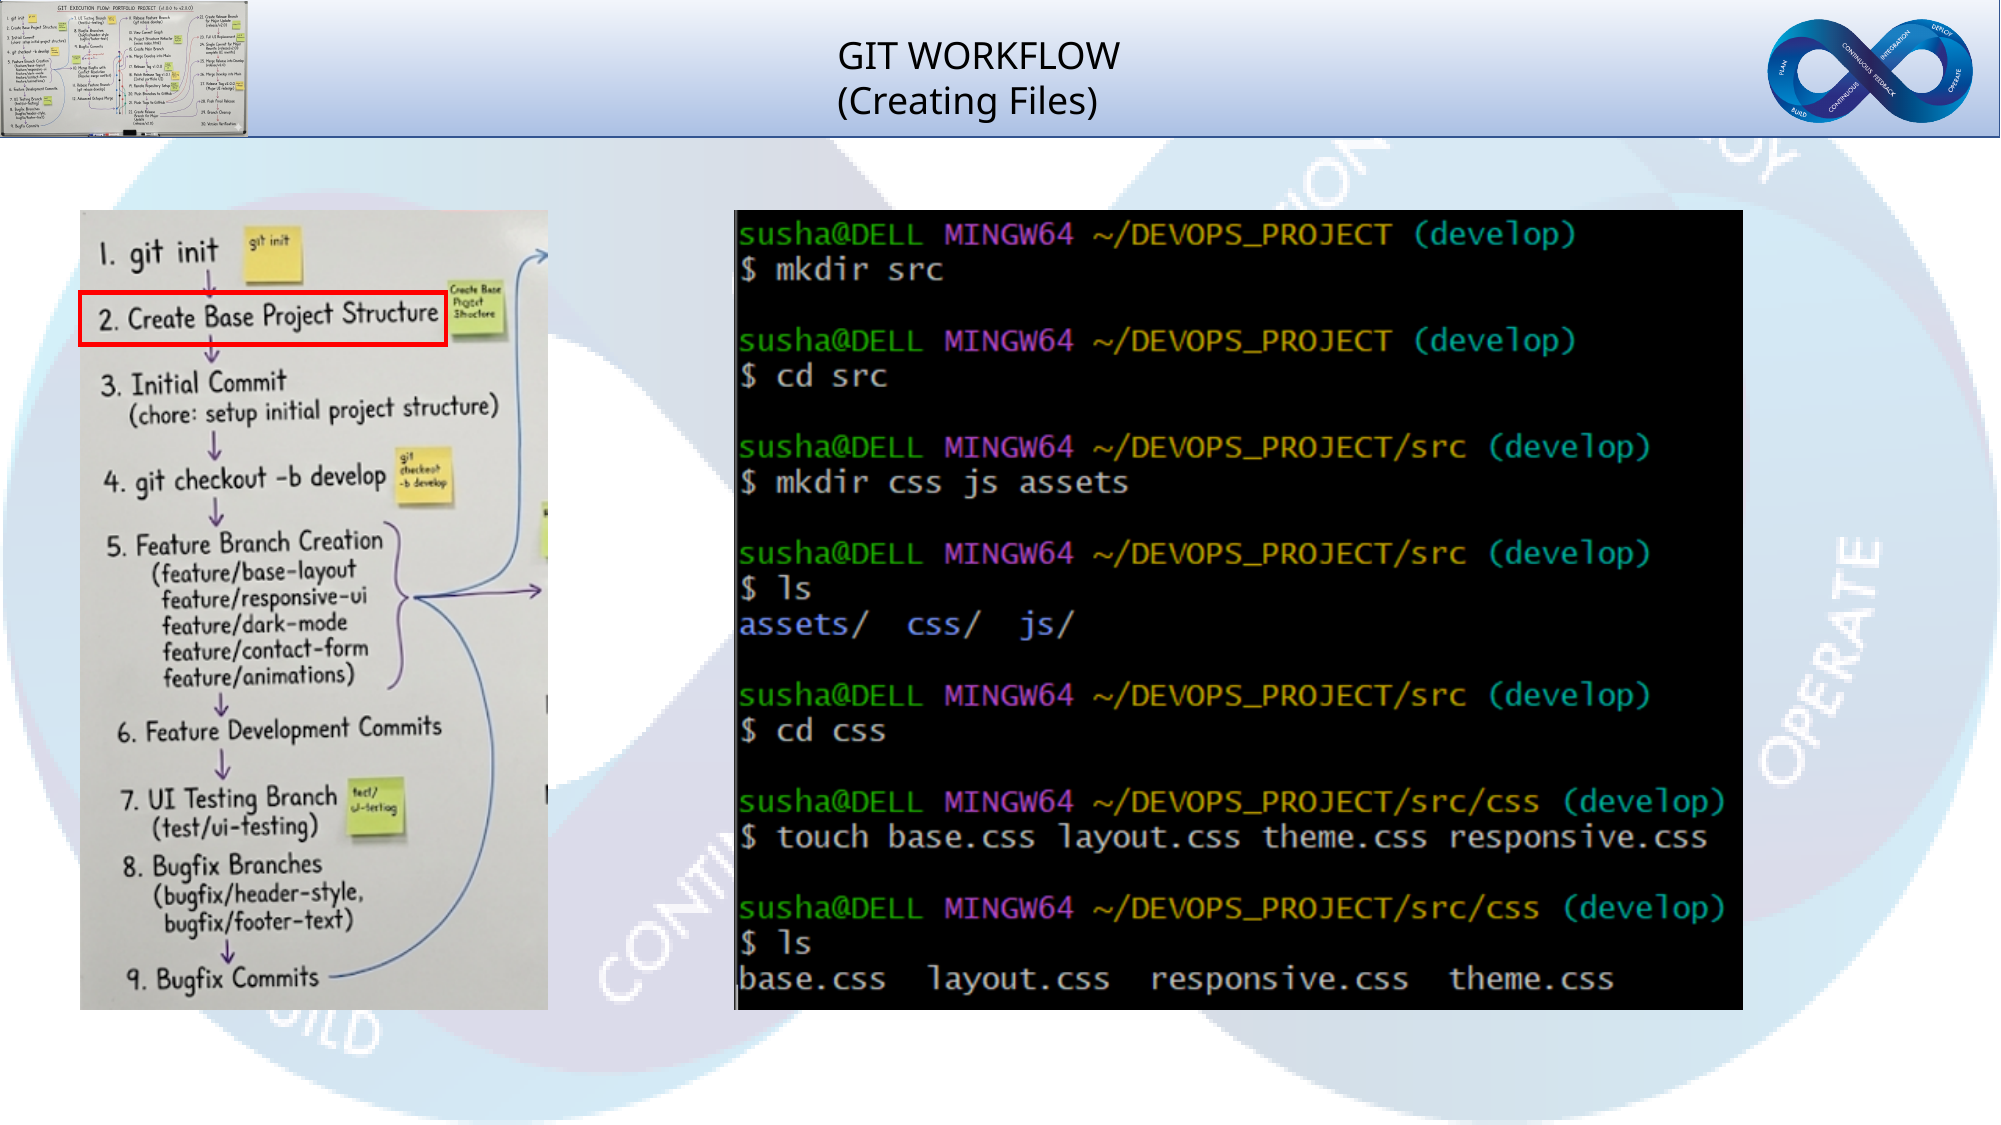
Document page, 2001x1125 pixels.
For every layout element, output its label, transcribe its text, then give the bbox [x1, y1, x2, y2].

picture [79, 210, 548, 1010]
picture [734, 210, 1743, 1010]
text_box [0, 0, 2000, 138]
text_box GIT WORKFLOW (Creating Files) [822, 24, 1295, 130]
picture [0, 1, 248, 137]
picture [1767, 19, 1973, 123]
